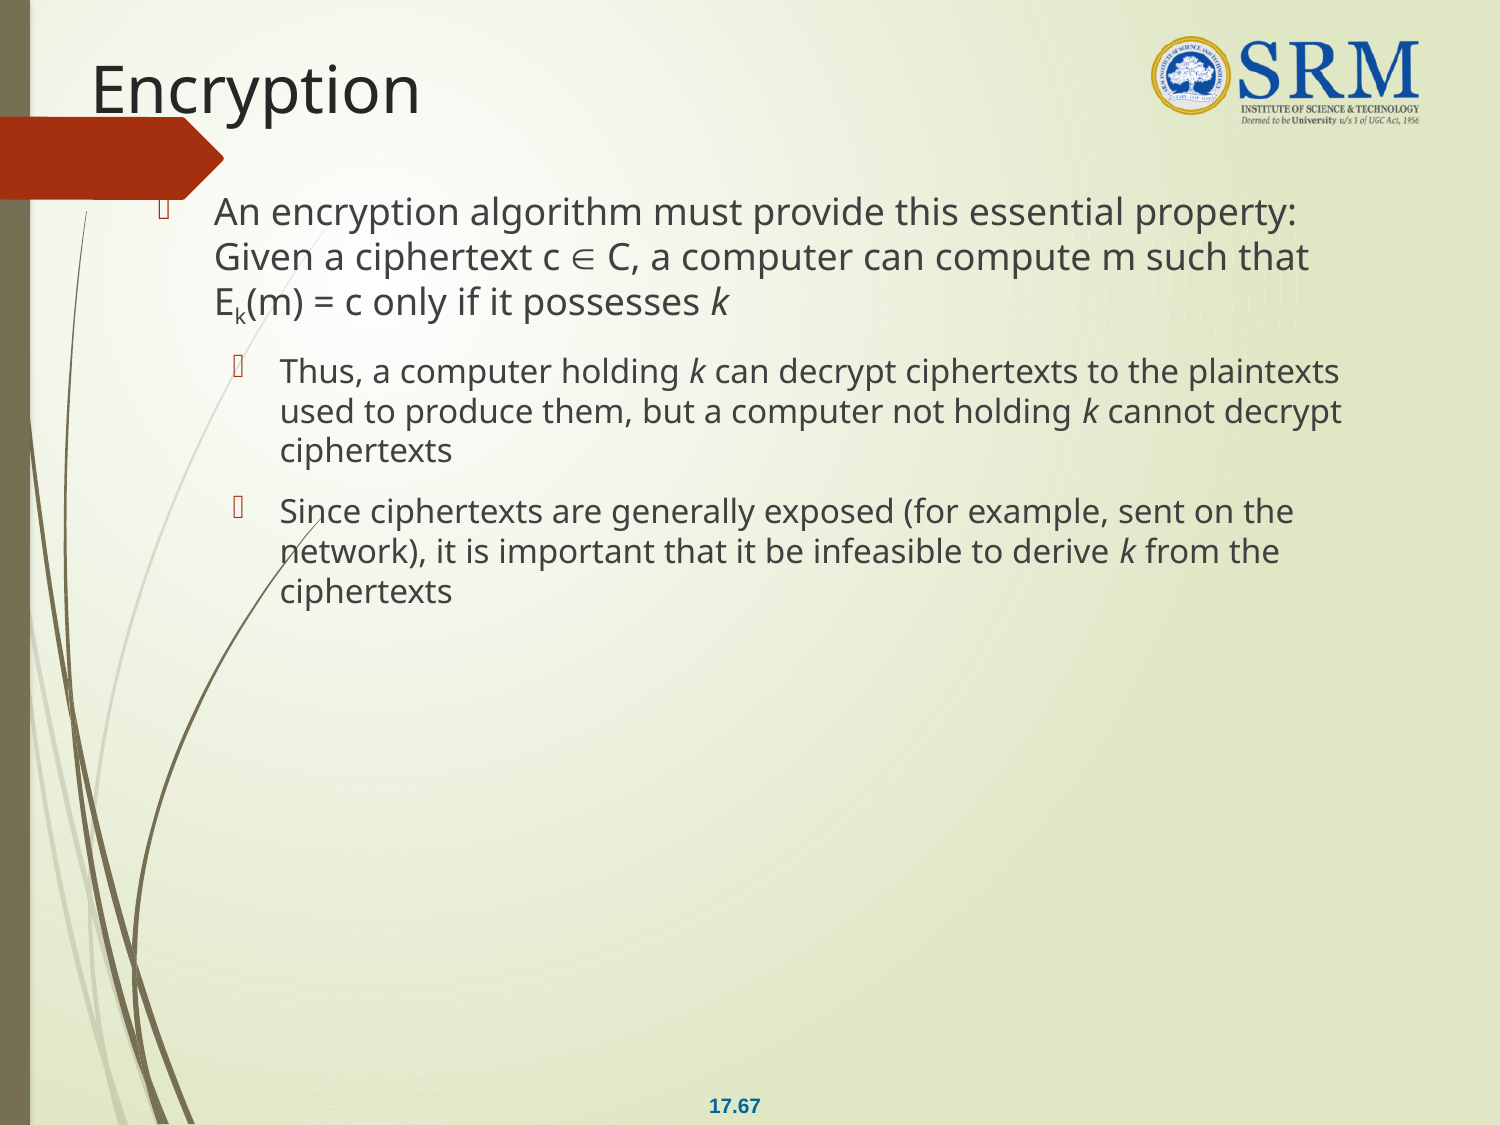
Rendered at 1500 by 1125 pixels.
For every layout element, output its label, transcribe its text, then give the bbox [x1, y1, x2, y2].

picture [1151, 36, 1419, 125]
list An encryption algorithm must provide this essential property: Given a ciphertext c  C, a computer can compute m such that Ek(m) = c only if it possesses k Thus, a computer holding k can decrypt ciphertexts to the plaintexts used to produce them, but a computer not holding k cannot decrypt ciphertexts Since ciphertexts are generally exposed (for example, sent on the network), it is important that it be infeasible to derive k from the ciphertexts [142, 180, 1386, 1029]
title Encryption [75, 40, 1425, 135]
